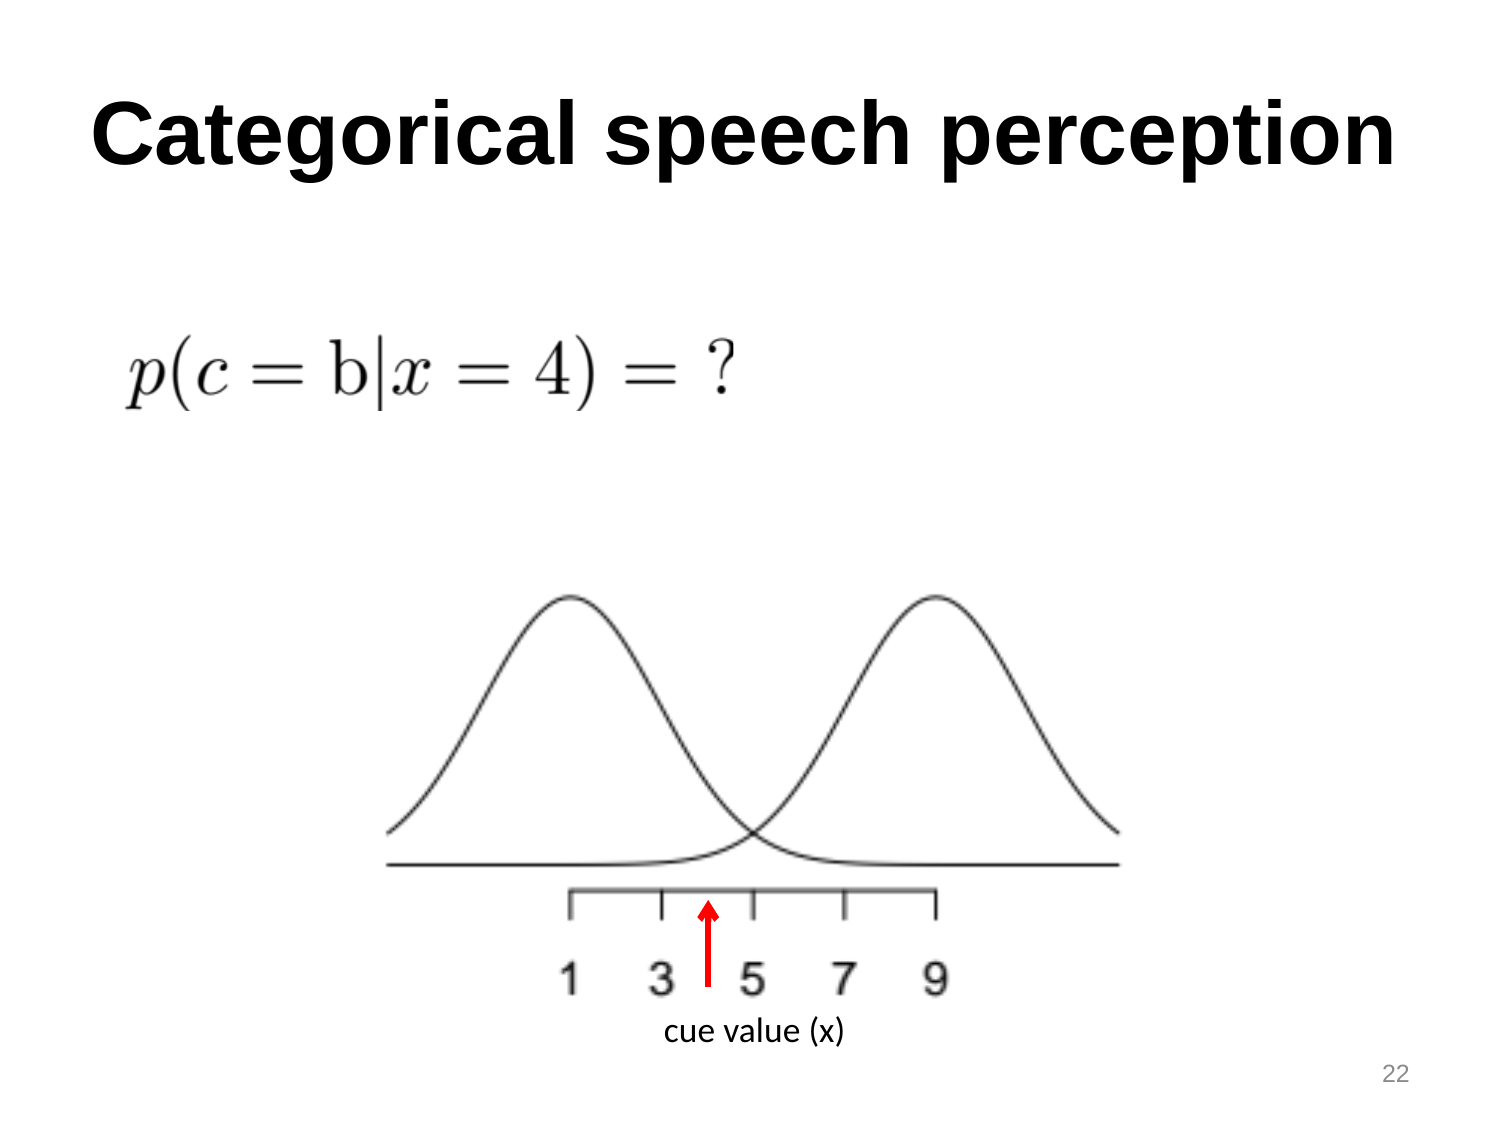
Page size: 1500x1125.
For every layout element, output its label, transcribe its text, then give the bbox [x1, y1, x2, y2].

title Categorical speech perception [75, 45, 1425, 233]
picture [124, 324, 1263, 1125]
slide_number 22 [1266, 1042, 1425, 1103]
